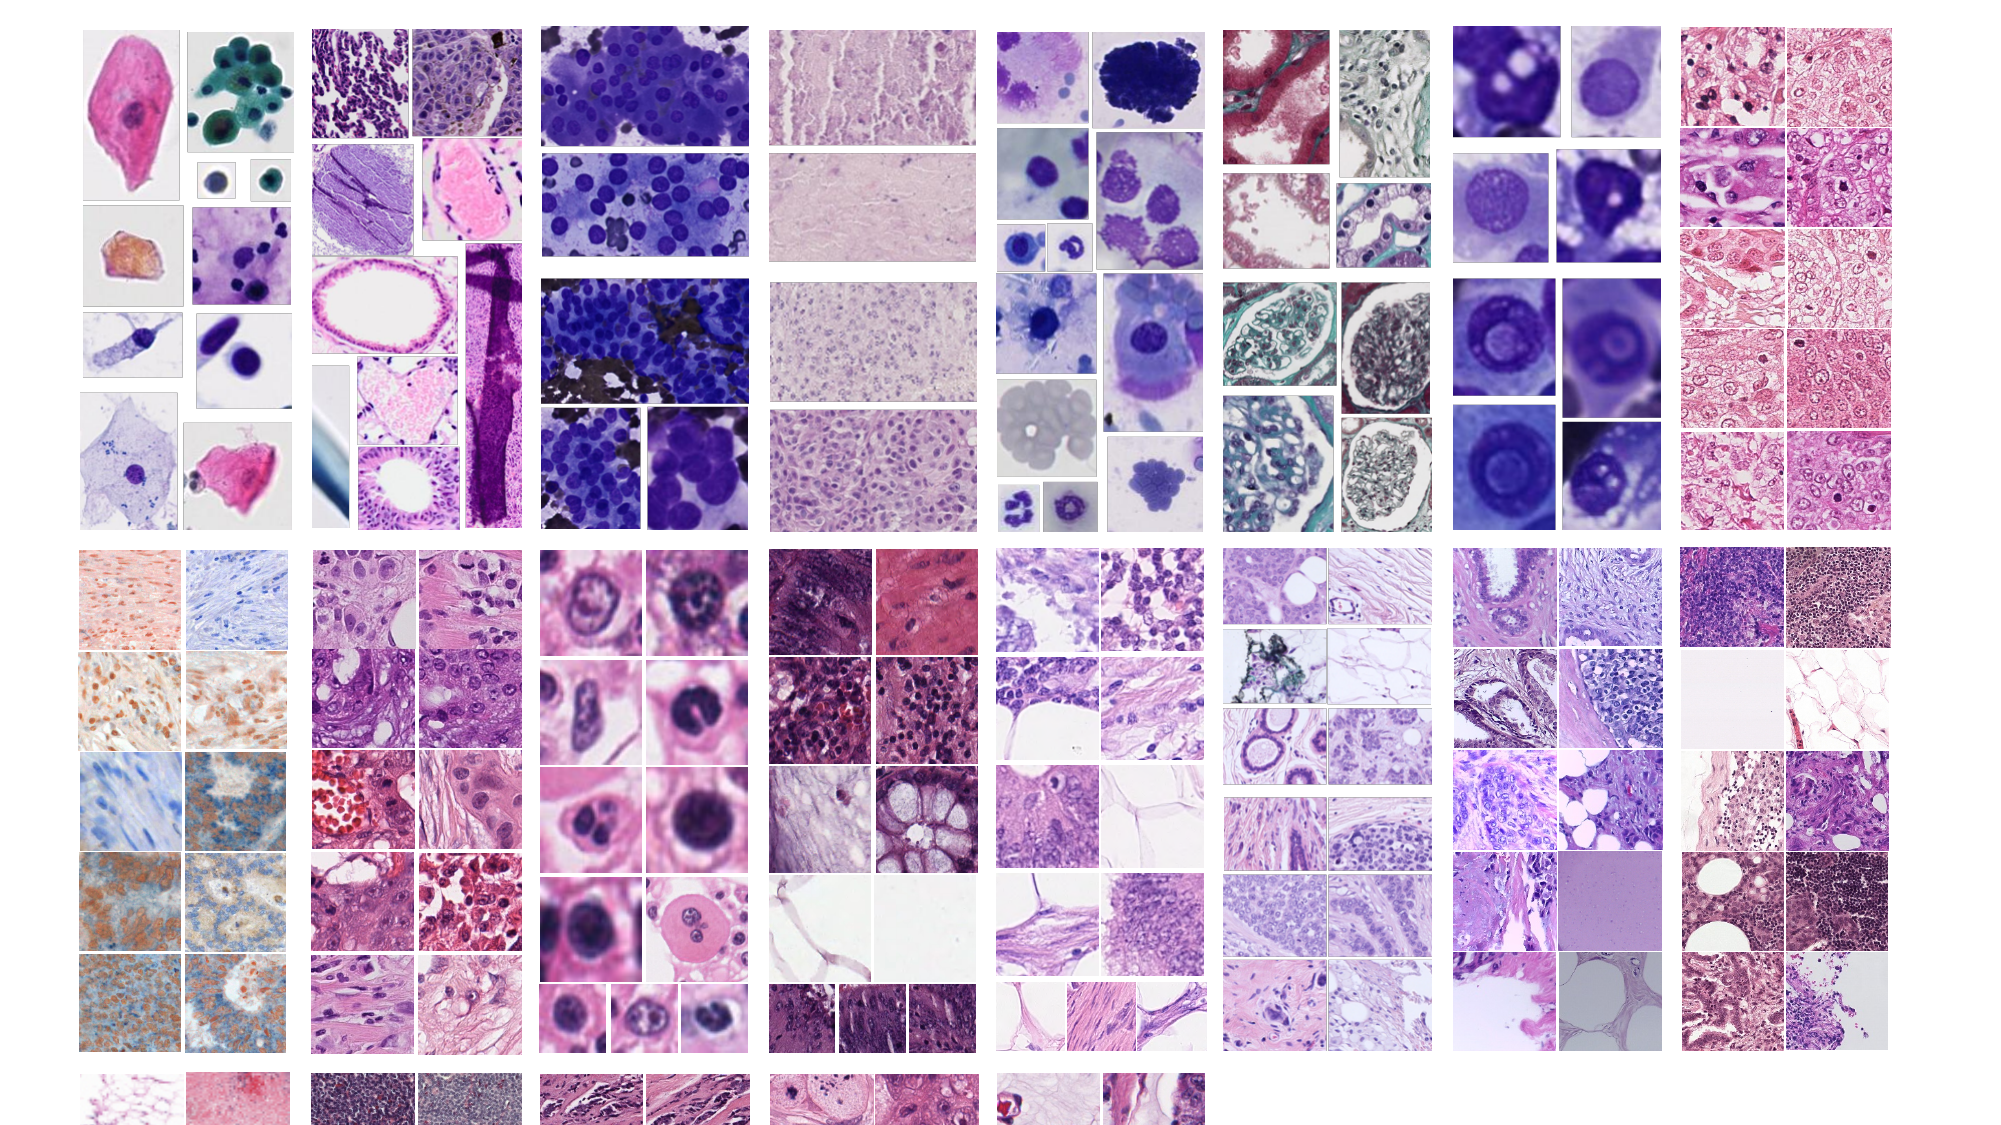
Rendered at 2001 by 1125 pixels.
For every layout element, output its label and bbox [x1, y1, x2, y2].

text_box [311, 1073, 522, 1125]
text_box [995, 1073, 1205, 1125]
text_box [78, 550, 288, 1053]
text_box [768, 1074, 979, 1125]
text_box [311, 550, 522, 1055]
text_box [1680, 547, 1891, 1051]
picture [996, 32, 1205, 532]
text_box [769, 549, 978, 1053]
picture [1223, 30, 1432, 532]
picture [80, 30, 294, 530]
text_box [539, 1074, 750, 1125]
text_box [1680, 27, 1892, 530]
picture [1223, 548, 1432, 1051]
text_box [80, 1072, 290, 1125]
picture [312, 29, 522, 530]
picture [541, 26, 749, 530]
picture [769, 30, 977, 532]
text_box [539, 550, 748, 1053]
picture [1453, 26, 1661, 530]
text_box [1453, 548, 1663, 1051]
text_box [996, 548, 1206, 1051]
